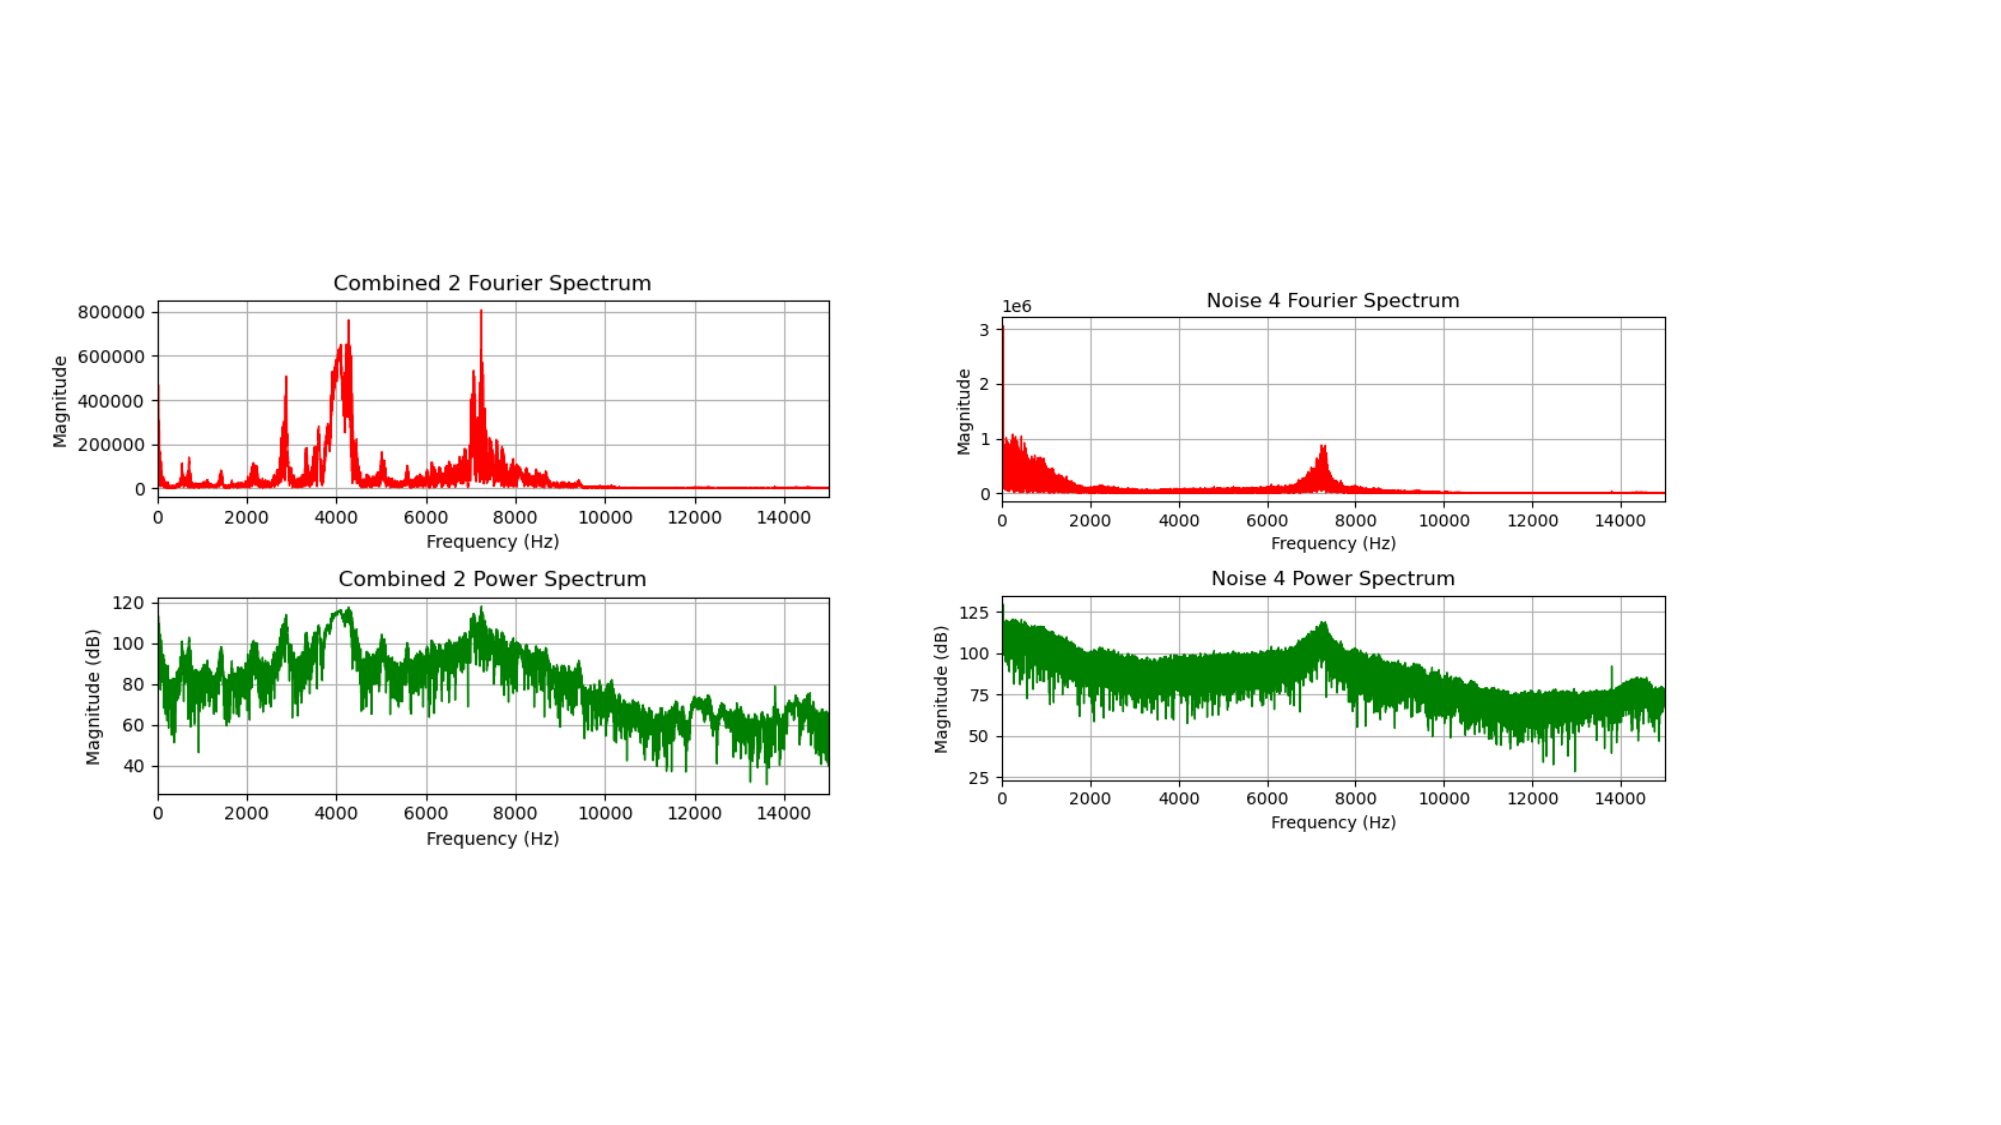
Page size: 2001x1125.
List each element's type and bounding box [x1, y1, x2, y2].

picture [917, 275, 1684, 850]
list [32, 256, 848, 869]
